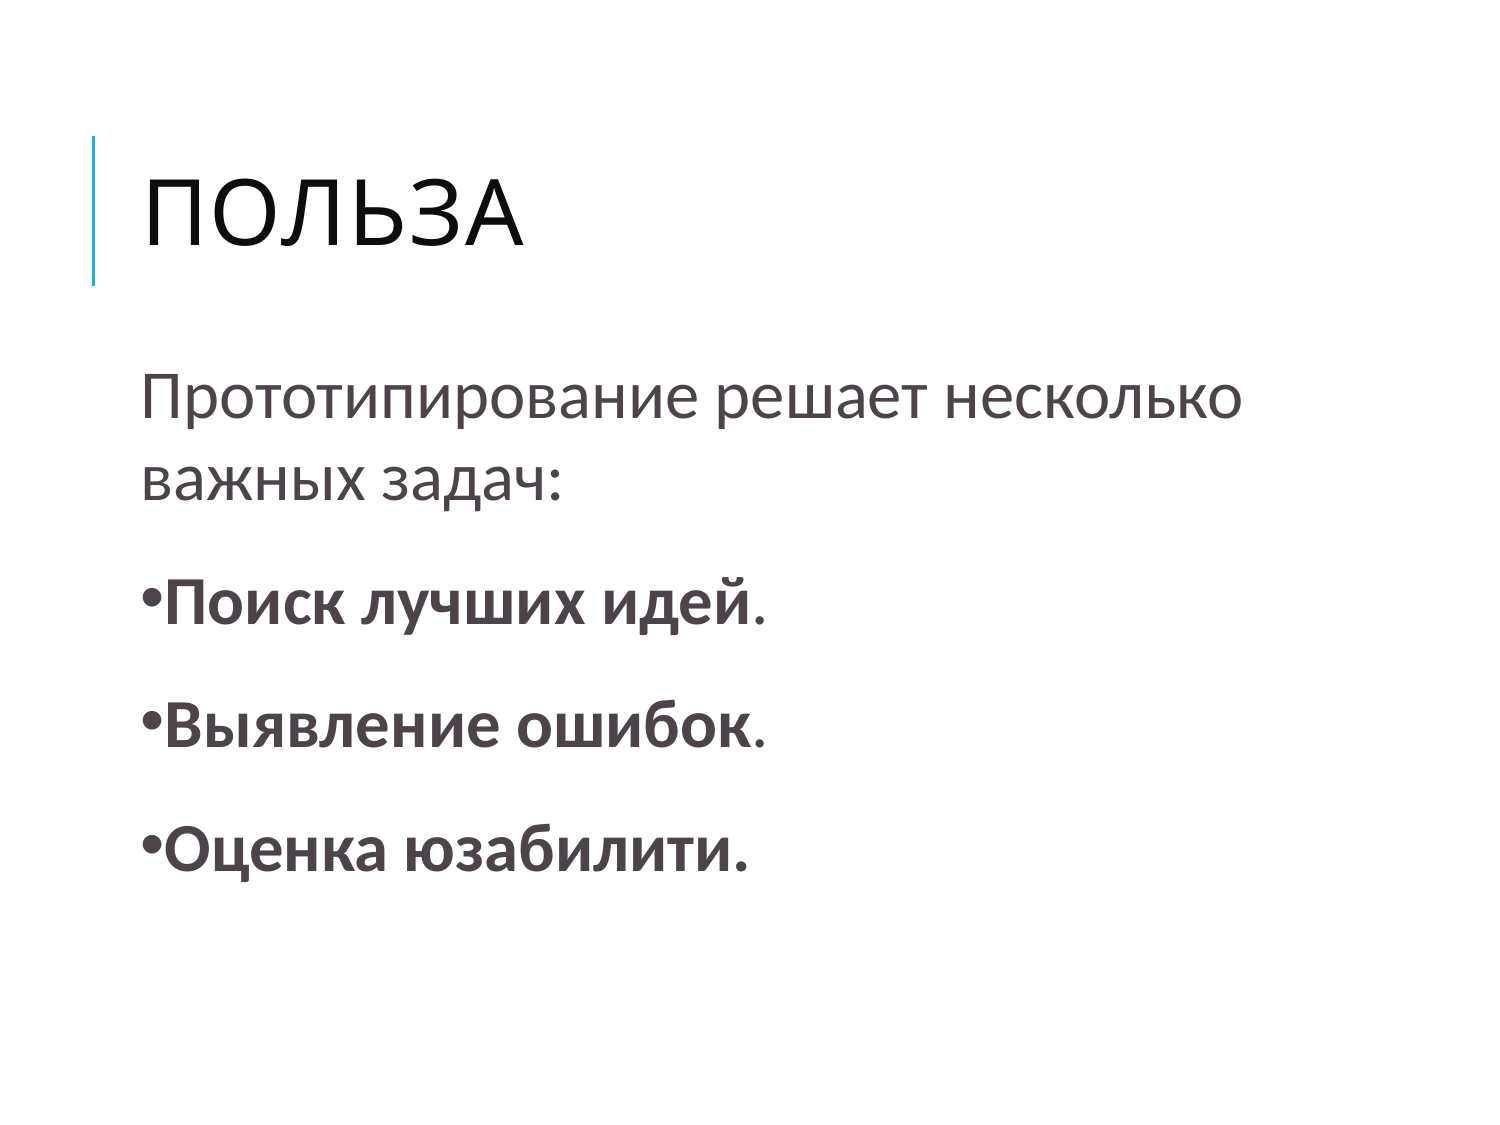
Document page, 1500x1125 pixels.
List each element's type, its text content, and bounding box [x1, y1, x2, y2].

text_box Прототипирование решает несколько важных задач: Поиск лучших идей. Выявление ошибок. Оценка юзабилити. [126, 341, 1393, 893]
title Польза [126, 96, 1322, 341]
